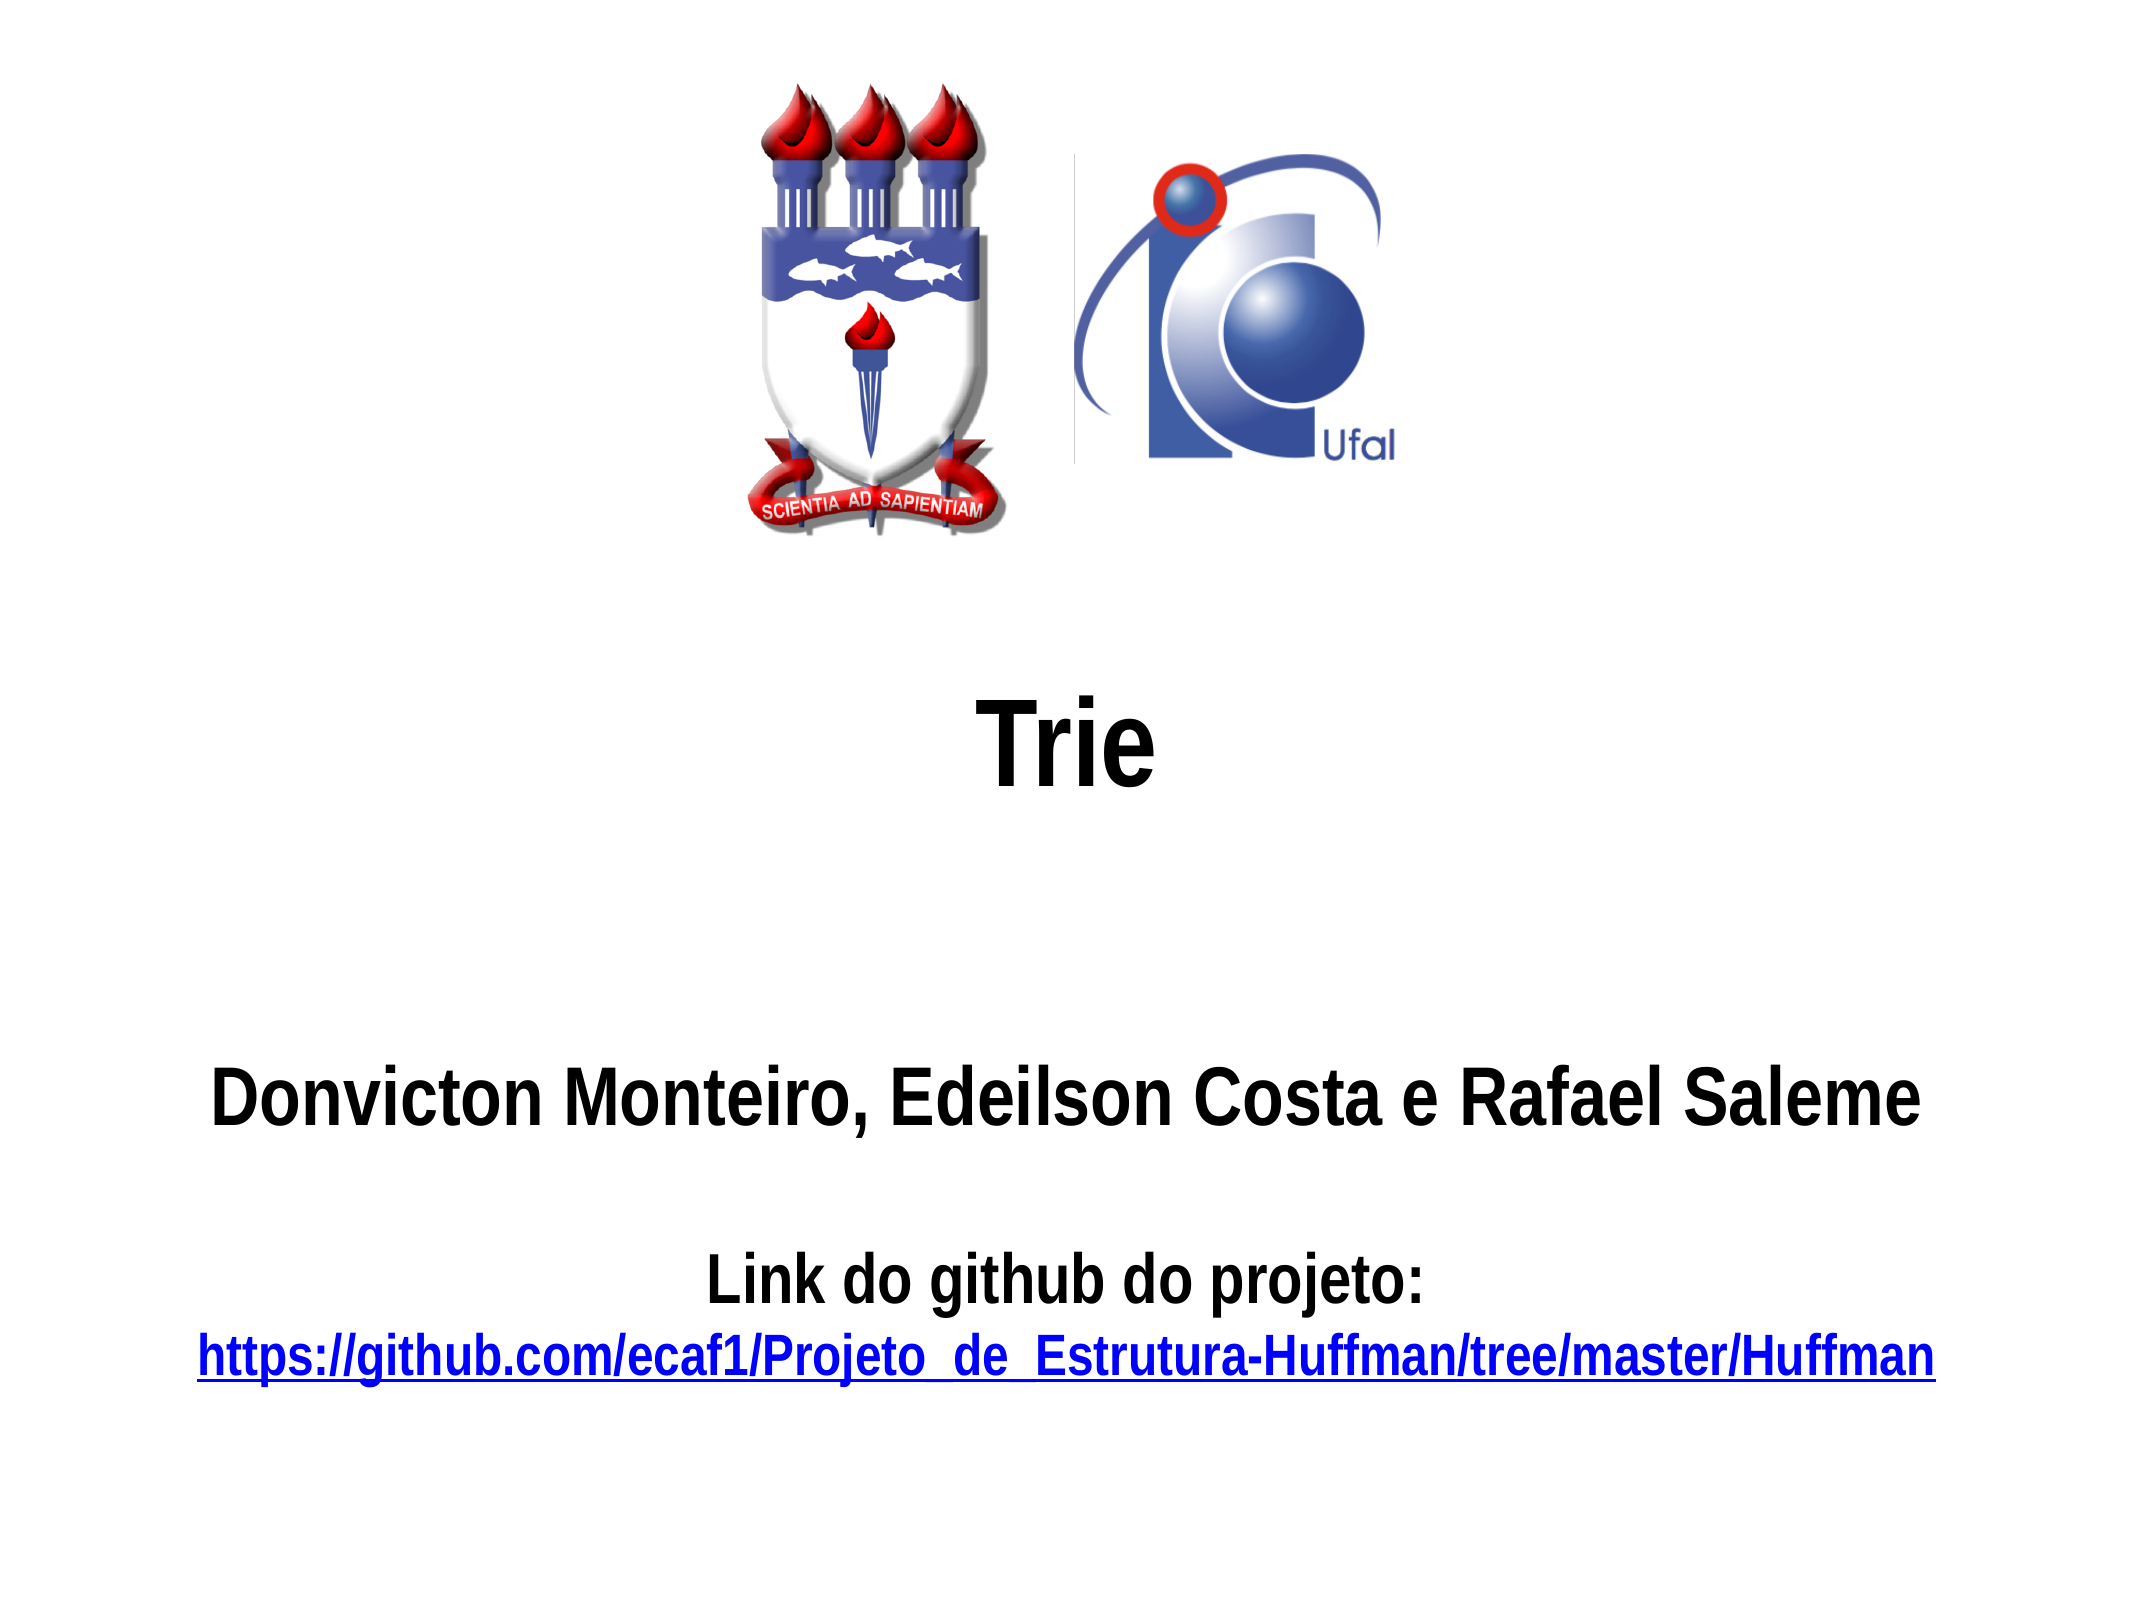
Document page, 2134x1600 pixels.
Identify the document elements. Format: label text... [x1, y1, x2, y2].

picture [736, 76, 1009, 543]
picture [1070, 154, 1397, 465]
text_box Donvicton Monteiro, Edeilson Costa e Rafael Saleme Link do github do projeto: https://github.com/ecaf1/Projeto_de_Estrutura-Huffman/tree/master/Huffman [20, 1031, 2114, 1398]
text_box Trie [40, 650, 2093, 822]
